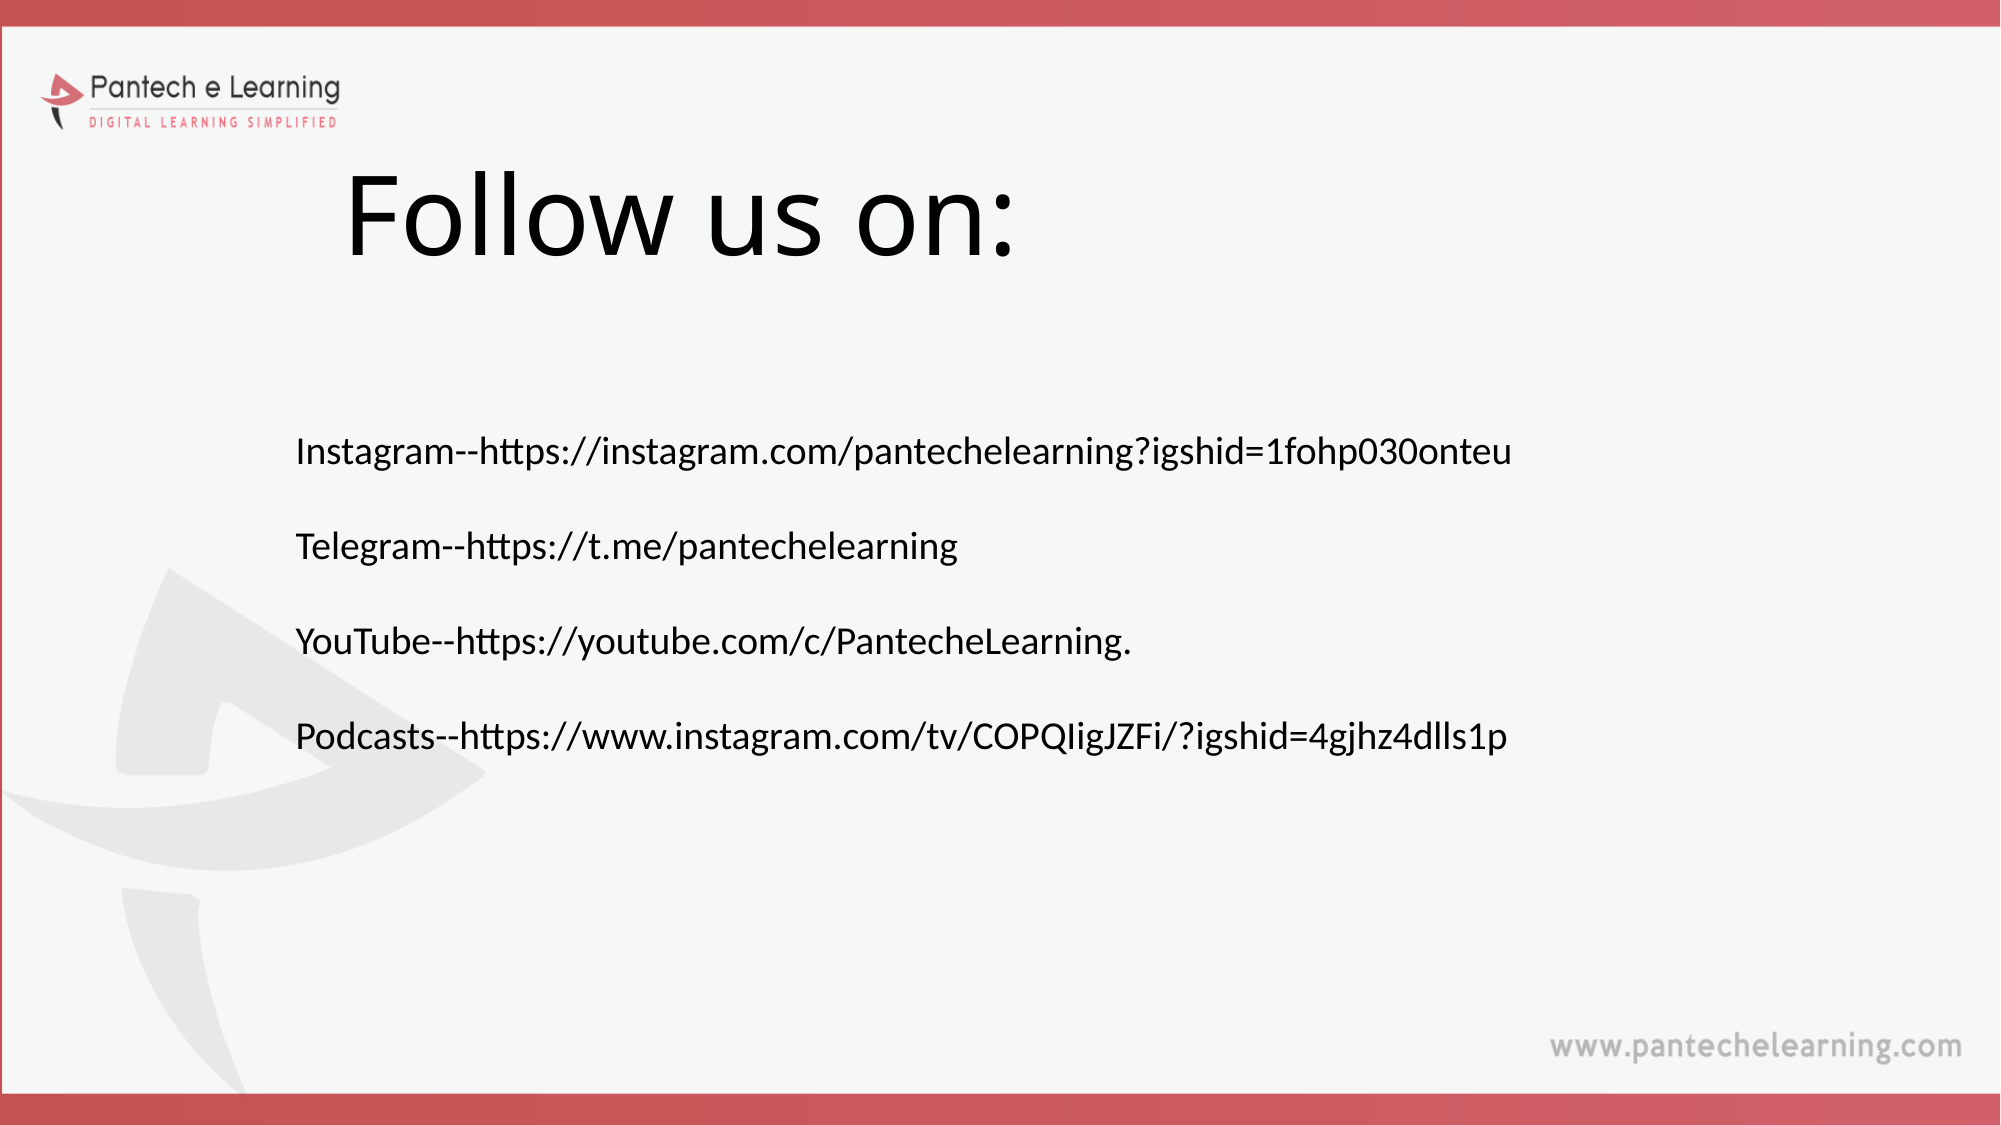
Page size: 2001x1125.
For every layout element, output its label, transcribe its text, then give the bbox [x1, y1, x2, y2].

title Follow us on: [322, 200, 1238, 300]
picture [0, 0, 2001, 1125]
subtitle Instagram--https://instagram.com/pantechelearning?igshid=1fohp030onteu Telegram--https://t.me/pantechelearning YouTube--https://youtube.com/c/PantecheLearning. Podcasts--https://www.instagram.com/tv/COPQIigJZFi/?igshid=4gjhz4dlls1p [275, 404, 1896, 799]
